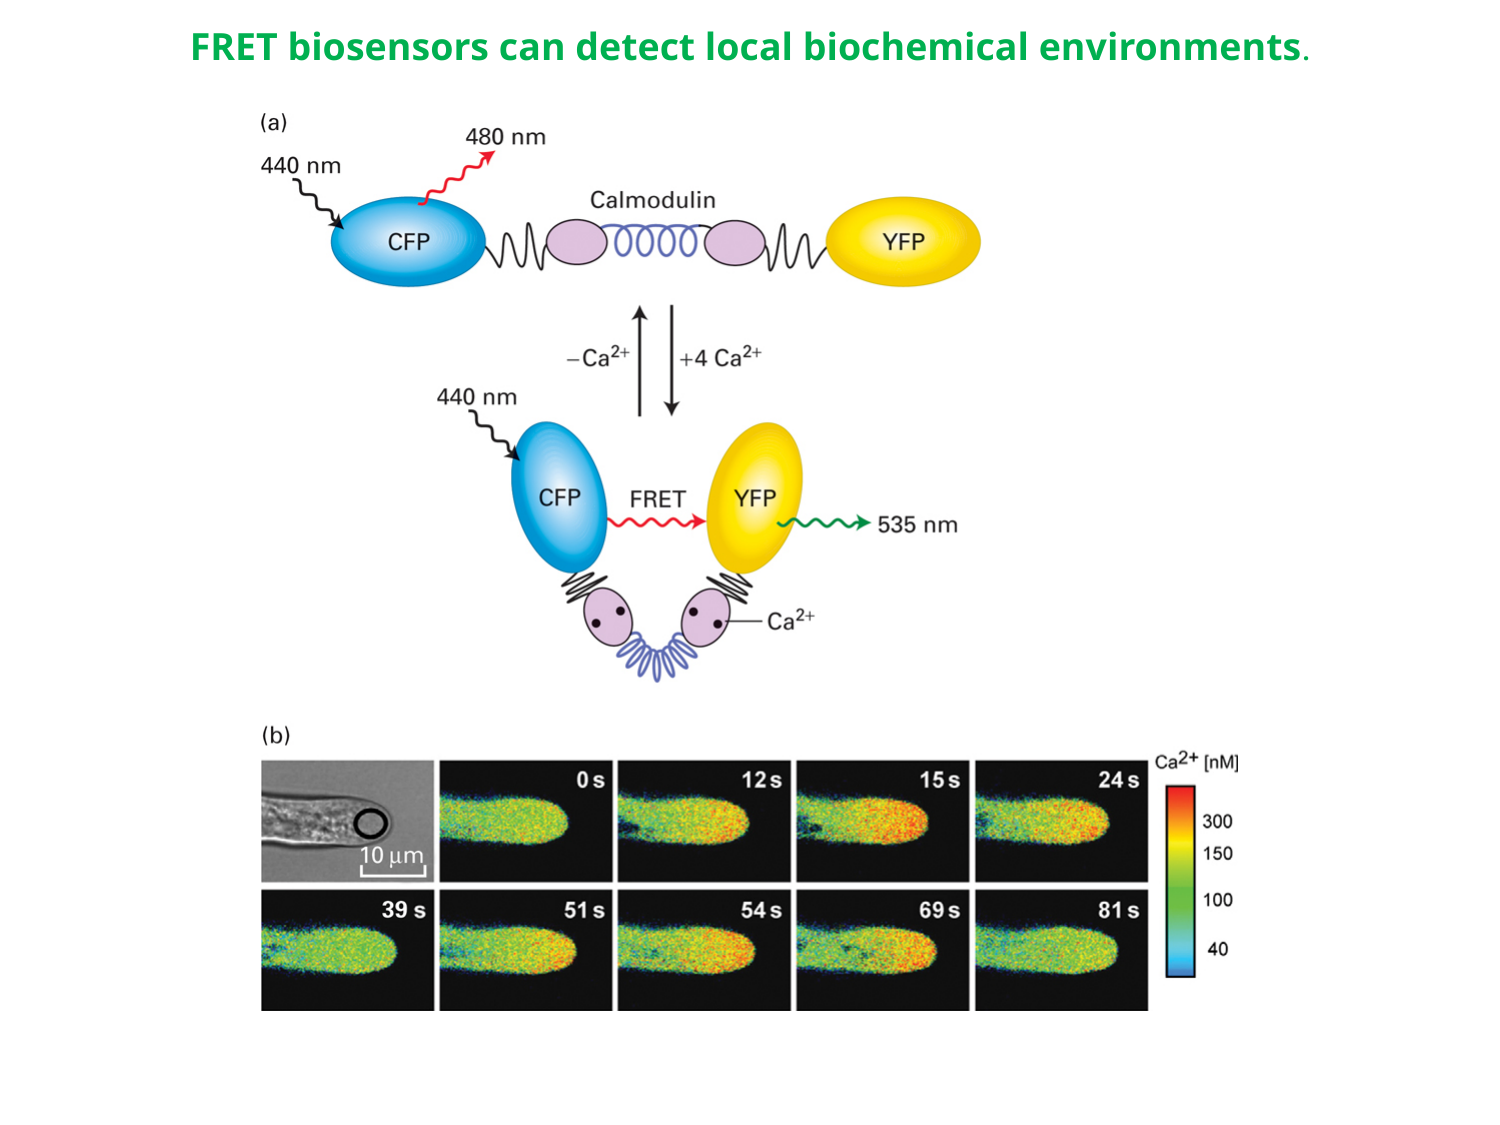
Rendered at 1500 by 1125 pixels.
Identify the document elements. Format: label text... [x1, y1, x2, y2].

title FRET biosensors can detect local biochemical environments. [37, 0, 1463, 113]
picture [261, 113, 1239, 1012]
